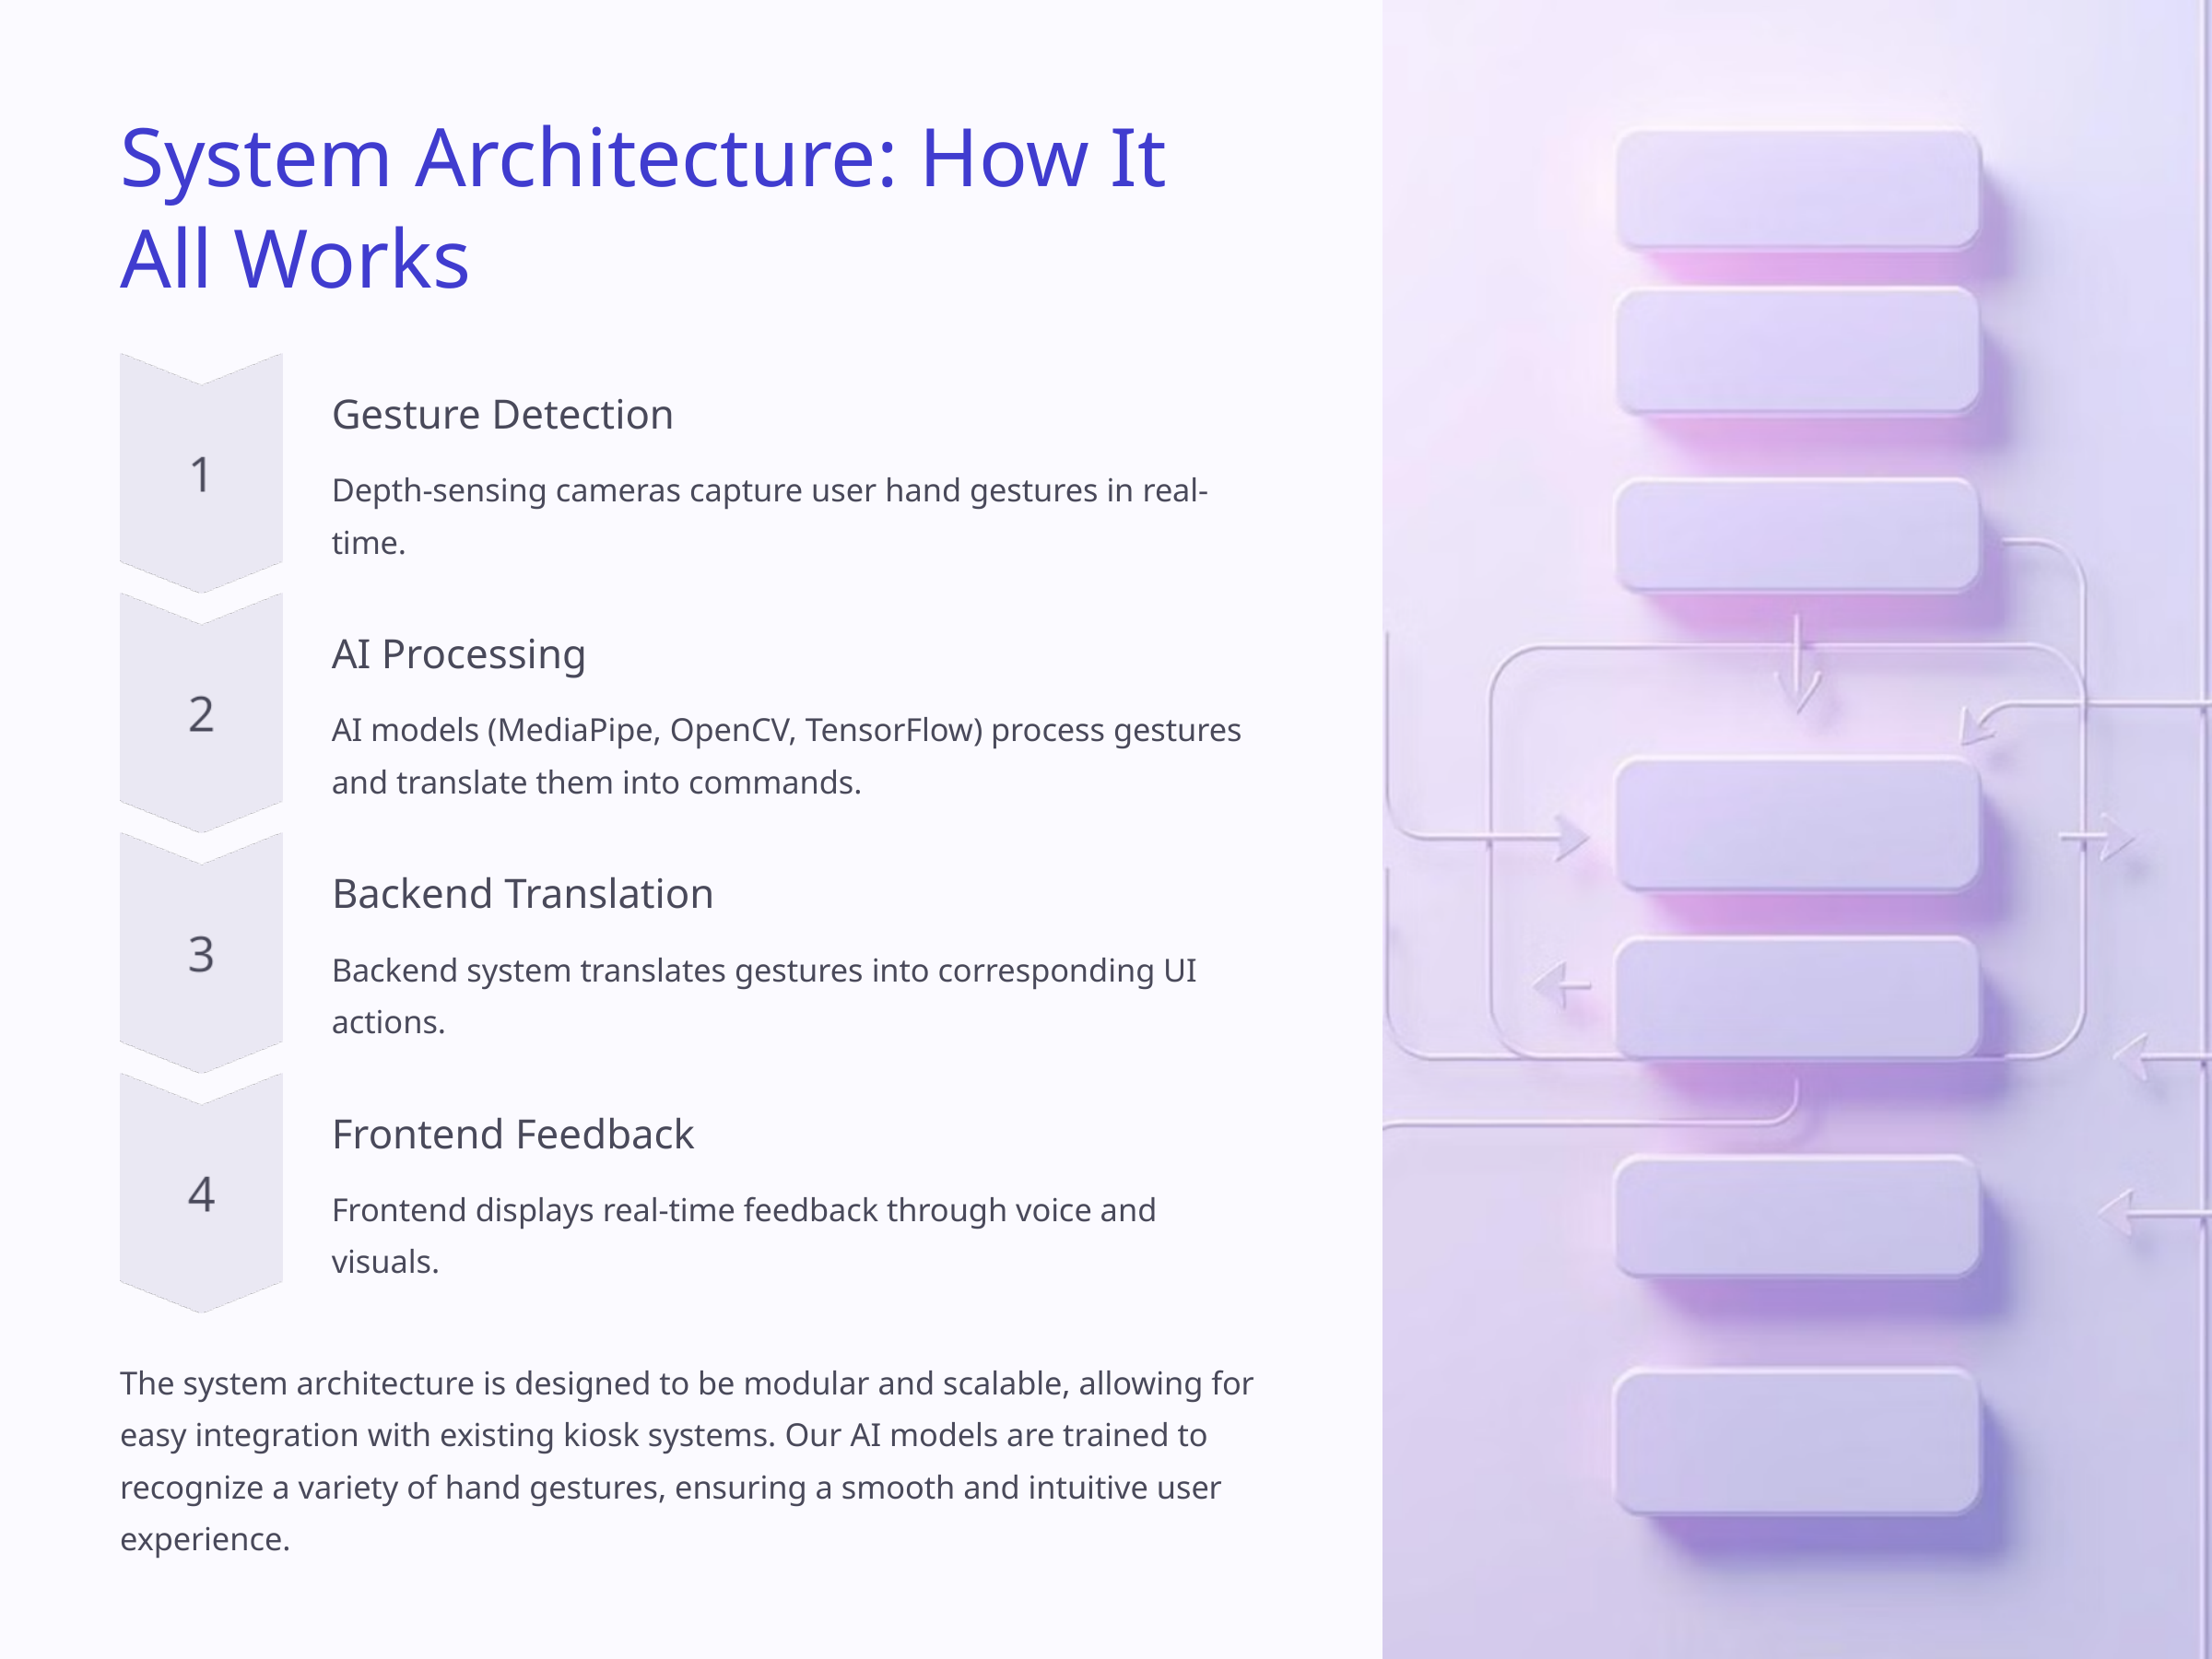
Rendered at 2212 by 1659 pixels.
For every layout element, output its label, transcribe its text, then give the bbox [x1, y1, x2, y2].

text_box The system architecture is designed to be modular and scalable, allowing for easy integration with existing kiosk systems. Our AI models are trained to recognize a variety of hand gestures, ensuring a smooth and intuitive user experience. [120, 1349, 1263, 1559]
text_box Backend system translates gestures into corresponding UI actions. [331, 935, 1263, 1041]
text_box Gesture Detection [331, 385, 739, 438]
text_box System Architecture: How It All Works [120, 100, 1263, 305]
text_box Frontend Feedback [331, 1105, 739, 1157]
picture [120, 353, 283, 1313]
text_box Depth-sensing cameras capture user hand gestures in real-time. [331, 456, 1263, 561]
text_box Backend Translation [331, 865, 759, 917]
text_box AI Processing [331, 626, 739, 677]
text_box AI models (MediaPipe, OpenCV, TensorFlow) process gestures and translate them into commands. [331, 696, 1263, 801]
text_box Frontend displays real-time feedback through voice and visuals. [331, 1175, 1263, 1280]
picture [1382, 0, 2212, 1659]
